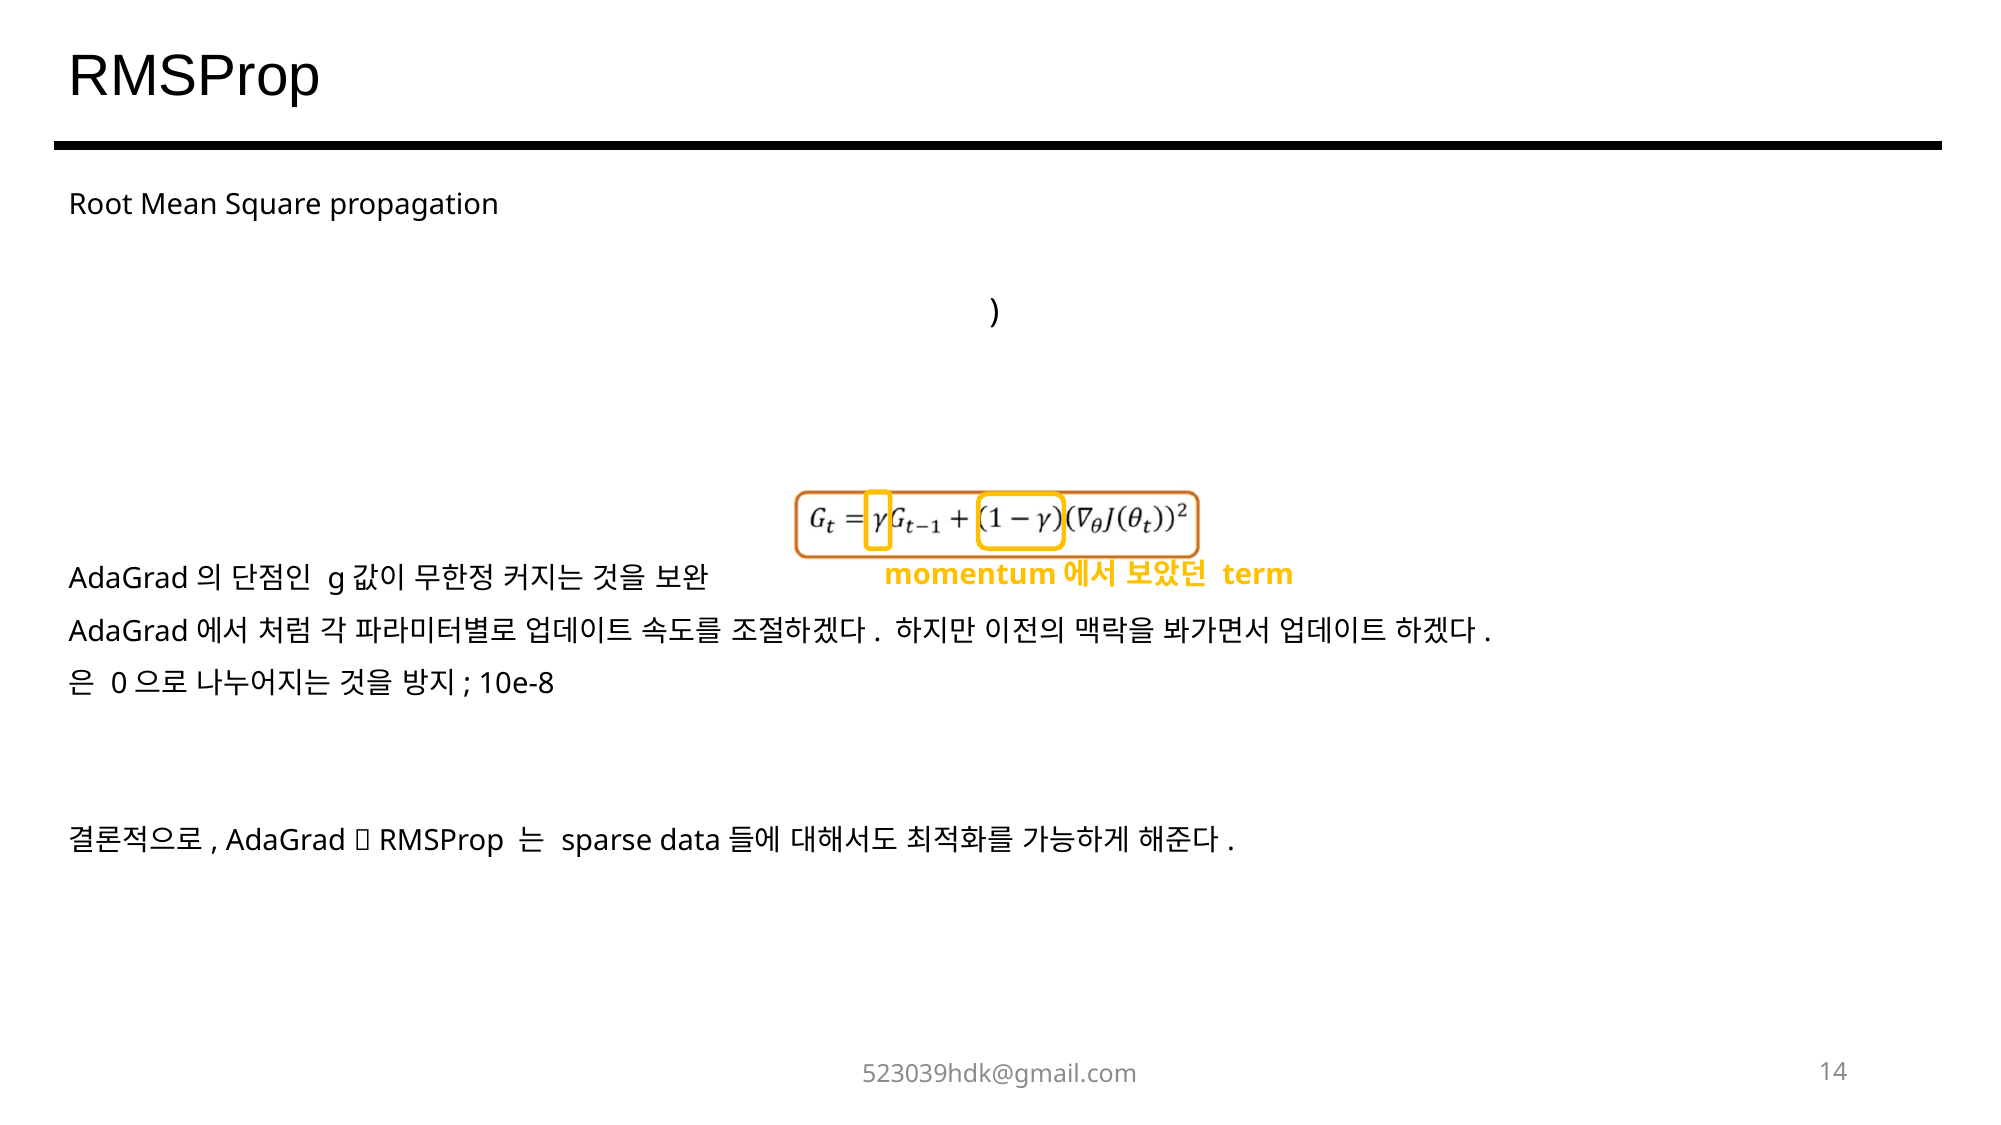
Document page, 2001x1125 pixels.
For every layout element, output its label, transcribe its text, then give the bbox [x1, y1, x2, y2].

text_box RMSProp [53, 26, 1559, 126]
picture [777, 468, 1222, 571]
footer 523039hdk@gmail.com [662, 1042, 1338, 1103]
slide_number 14 [1412, 1042, 1863, 1103]
text_box momentum에서 보았던 term [869, 547, 1338, 598]
